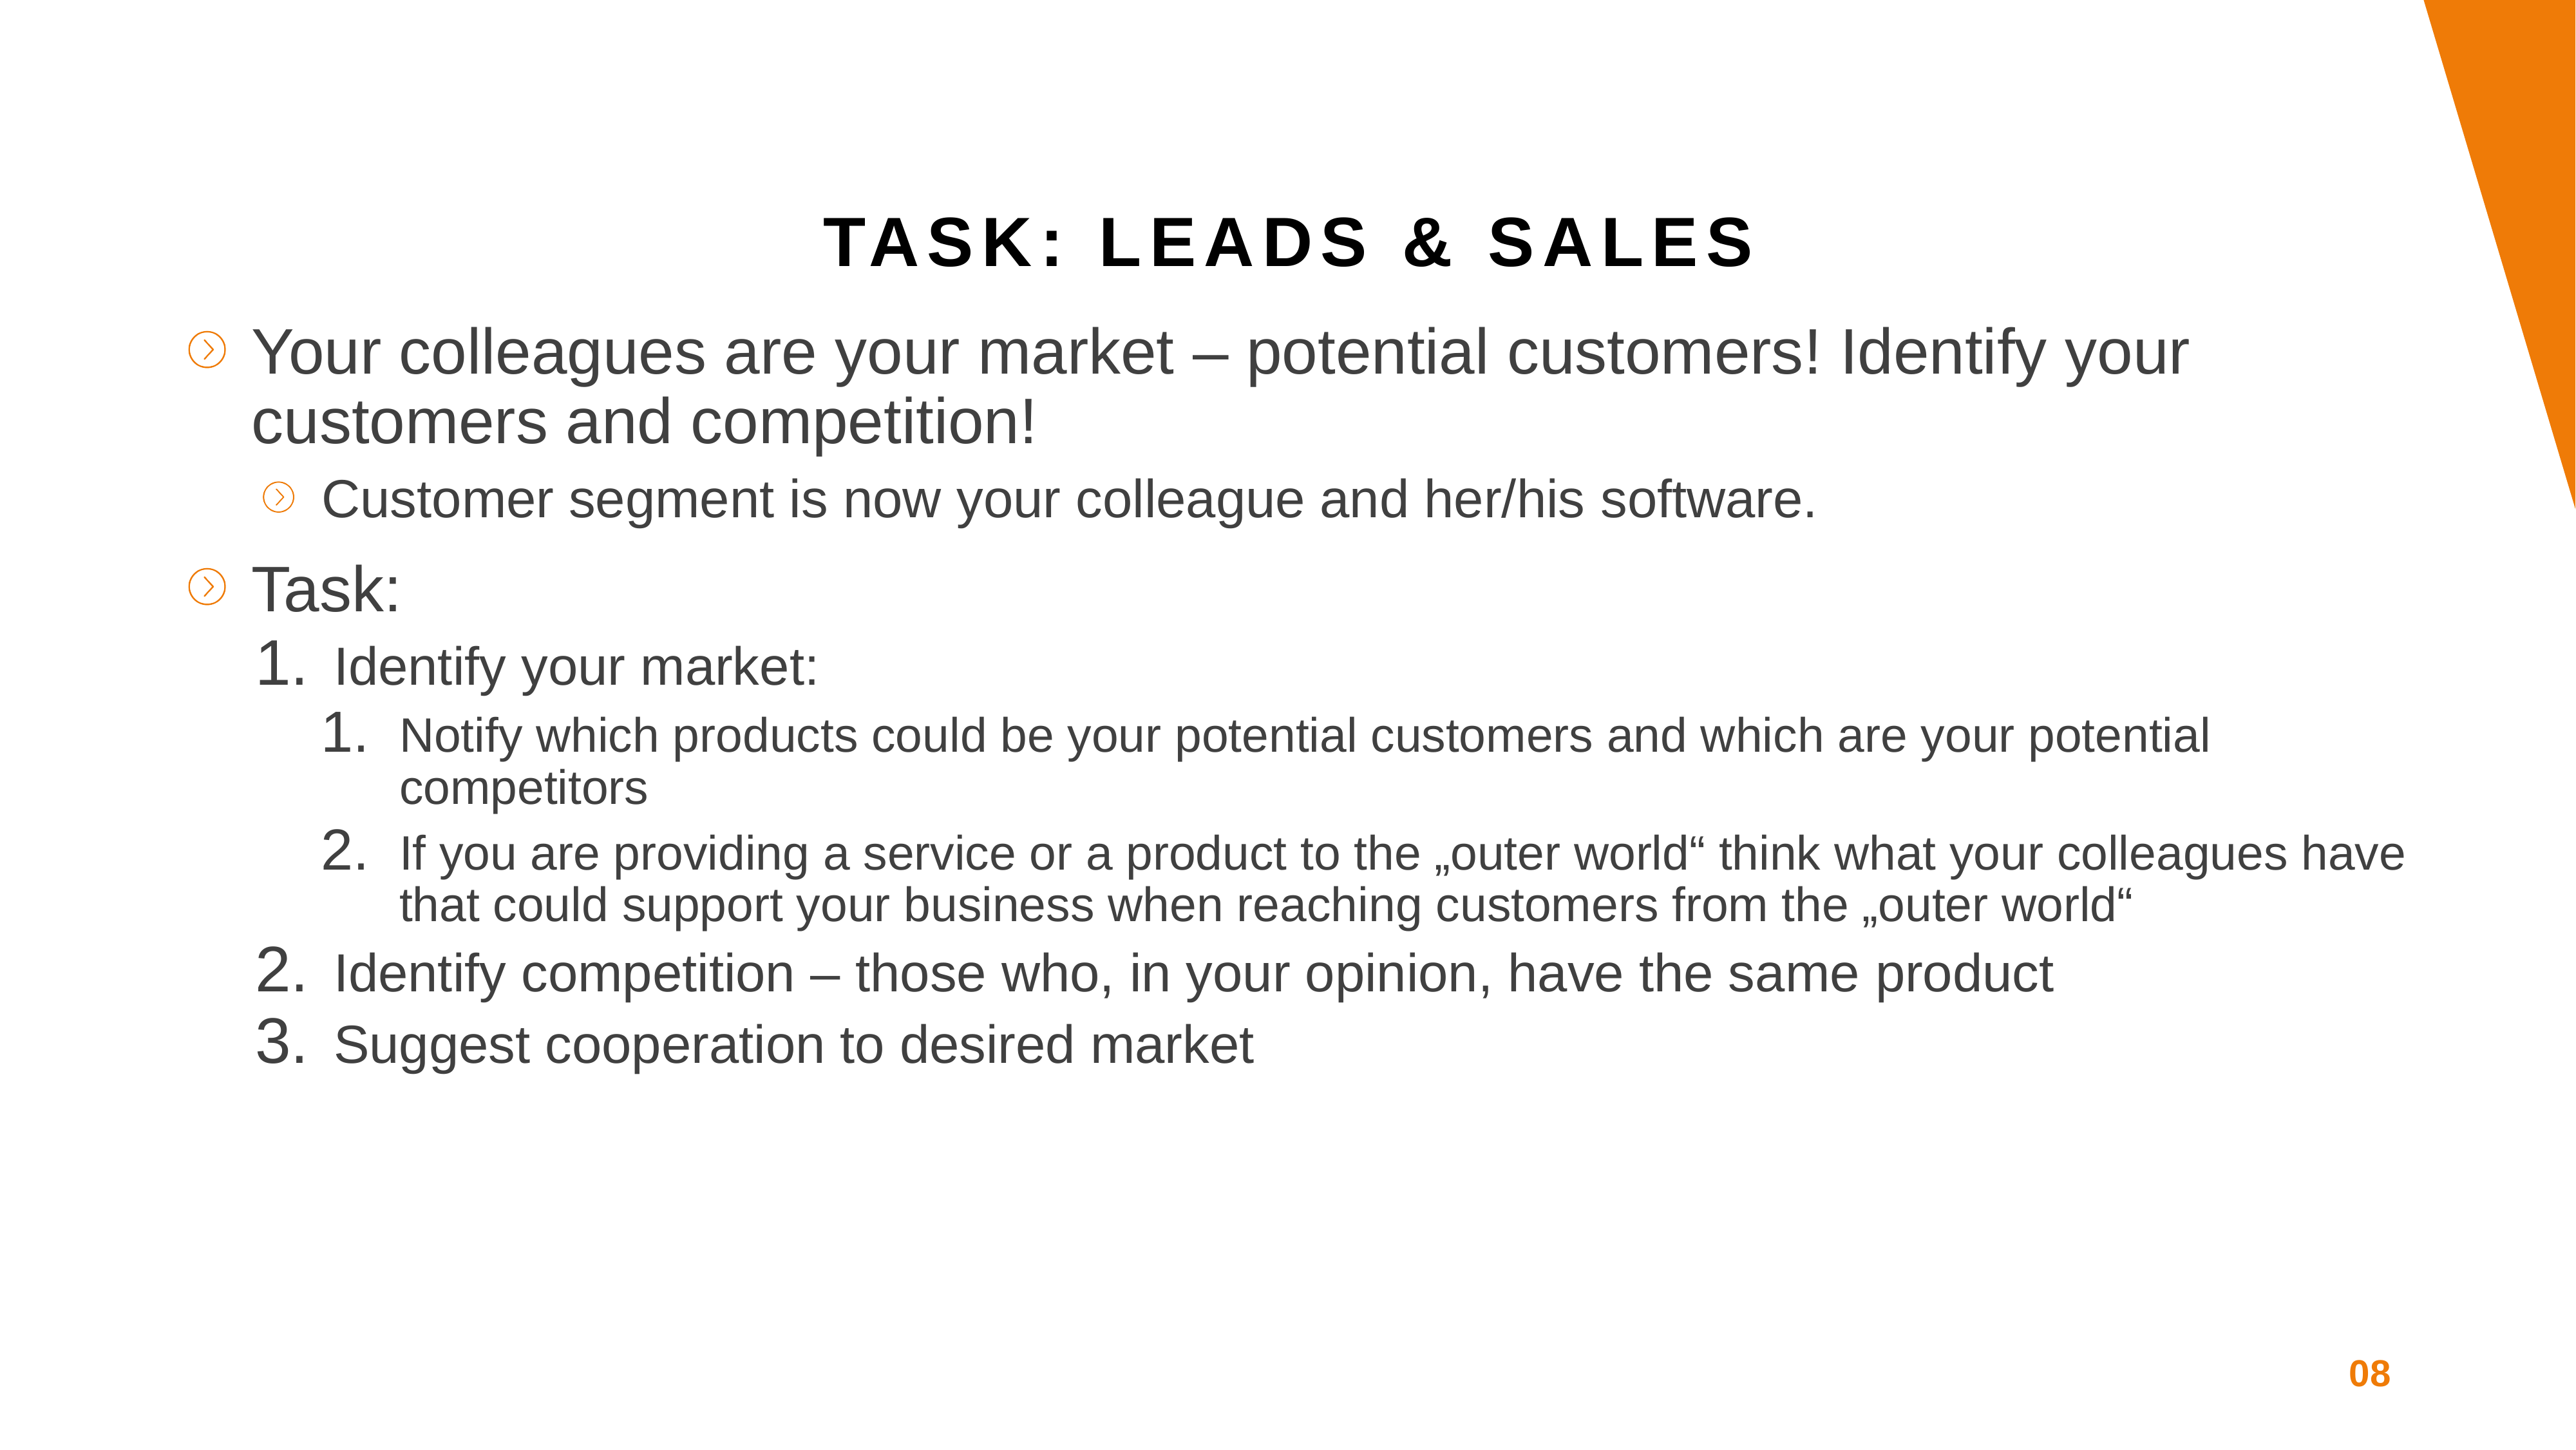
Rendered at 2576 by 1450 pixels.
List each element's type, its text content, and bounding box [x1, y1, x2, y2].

list Your colleagues are your market – potential customers! Identify your customers and competition! Customer segment is now your colleague and her/his software. Task: Identify your market: Notify which products could be your potential customers and which are your potential competitors If you are providing a service or a product to the „outer world“ think what your colleagues have that could support your business when reaching customers from the „outer world“ Identify competition – those who, in your opinion, have the same product Suggest cooperation to desired market [169, 314, 2443, 1303]
picture [255, 474, 302, 520]
picture [179, 322, 235, 377]
picture [179, 559, 235, 614]
list TASK: LEADS & SALES [321, 192, 2256, 291]
